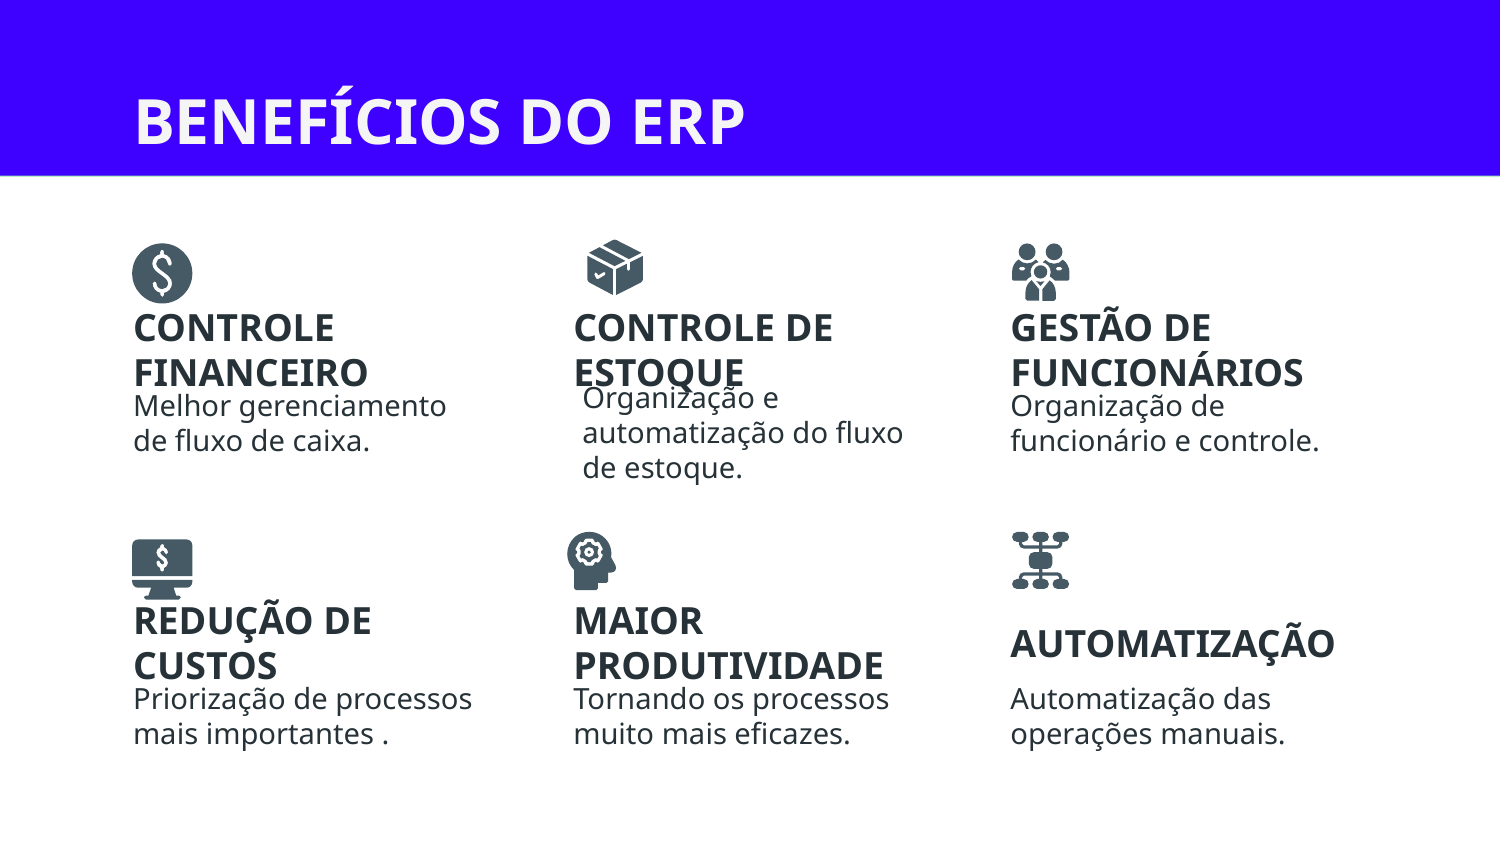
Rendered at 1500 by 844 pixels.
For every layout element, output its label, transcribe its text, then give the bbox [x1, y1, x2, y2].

subtitle Tornando os processos muito mais eficazes. [558, 675, 942, 756]
title CONTROLE DE ESTOQUE [558, 325, 942, 373]
title AUTOMATIZAÇÃO [995, 618, 1379, 666]
text_box [1012, 531, 1070, 589]
title CONTROLE FINANCEIRO [118, 325, 502, 373]
subtitle Automatização das operações manuais. [995, 675, 1379, 756]
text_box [566, 531, 617, 591]
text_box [131, 539, 193, 600]
title GESTÃO DE FUNCIONÁRIOS [995, 325, 1382, 373]
subtitle Priorização de processos mais importantes . [118, 675, 502, 756]
title BENEFÍCIOS DO ERP [118, 72, 1382, 167]
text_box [1011, 243, 1070, 301]
subtitle Organização e automatização do fluxo de estoque. [567, 391, 951, 472]
title MAIOR PRODUTIVIDADE [558, 618, 942, 666]
title REDUÇÃO DE CUSTOS [118, 618, 502, 666]
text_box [587, 239, 644, 296]
text_box [0, 0, 1500, 178]
text_box [132, 243, 193, 304]
subtitle Melhor gerenciamento de fluxo de caixa. [118, 382, 502, 462]
subtitle Organização de funcionário e controle. [995, 382, 1379, 462]
